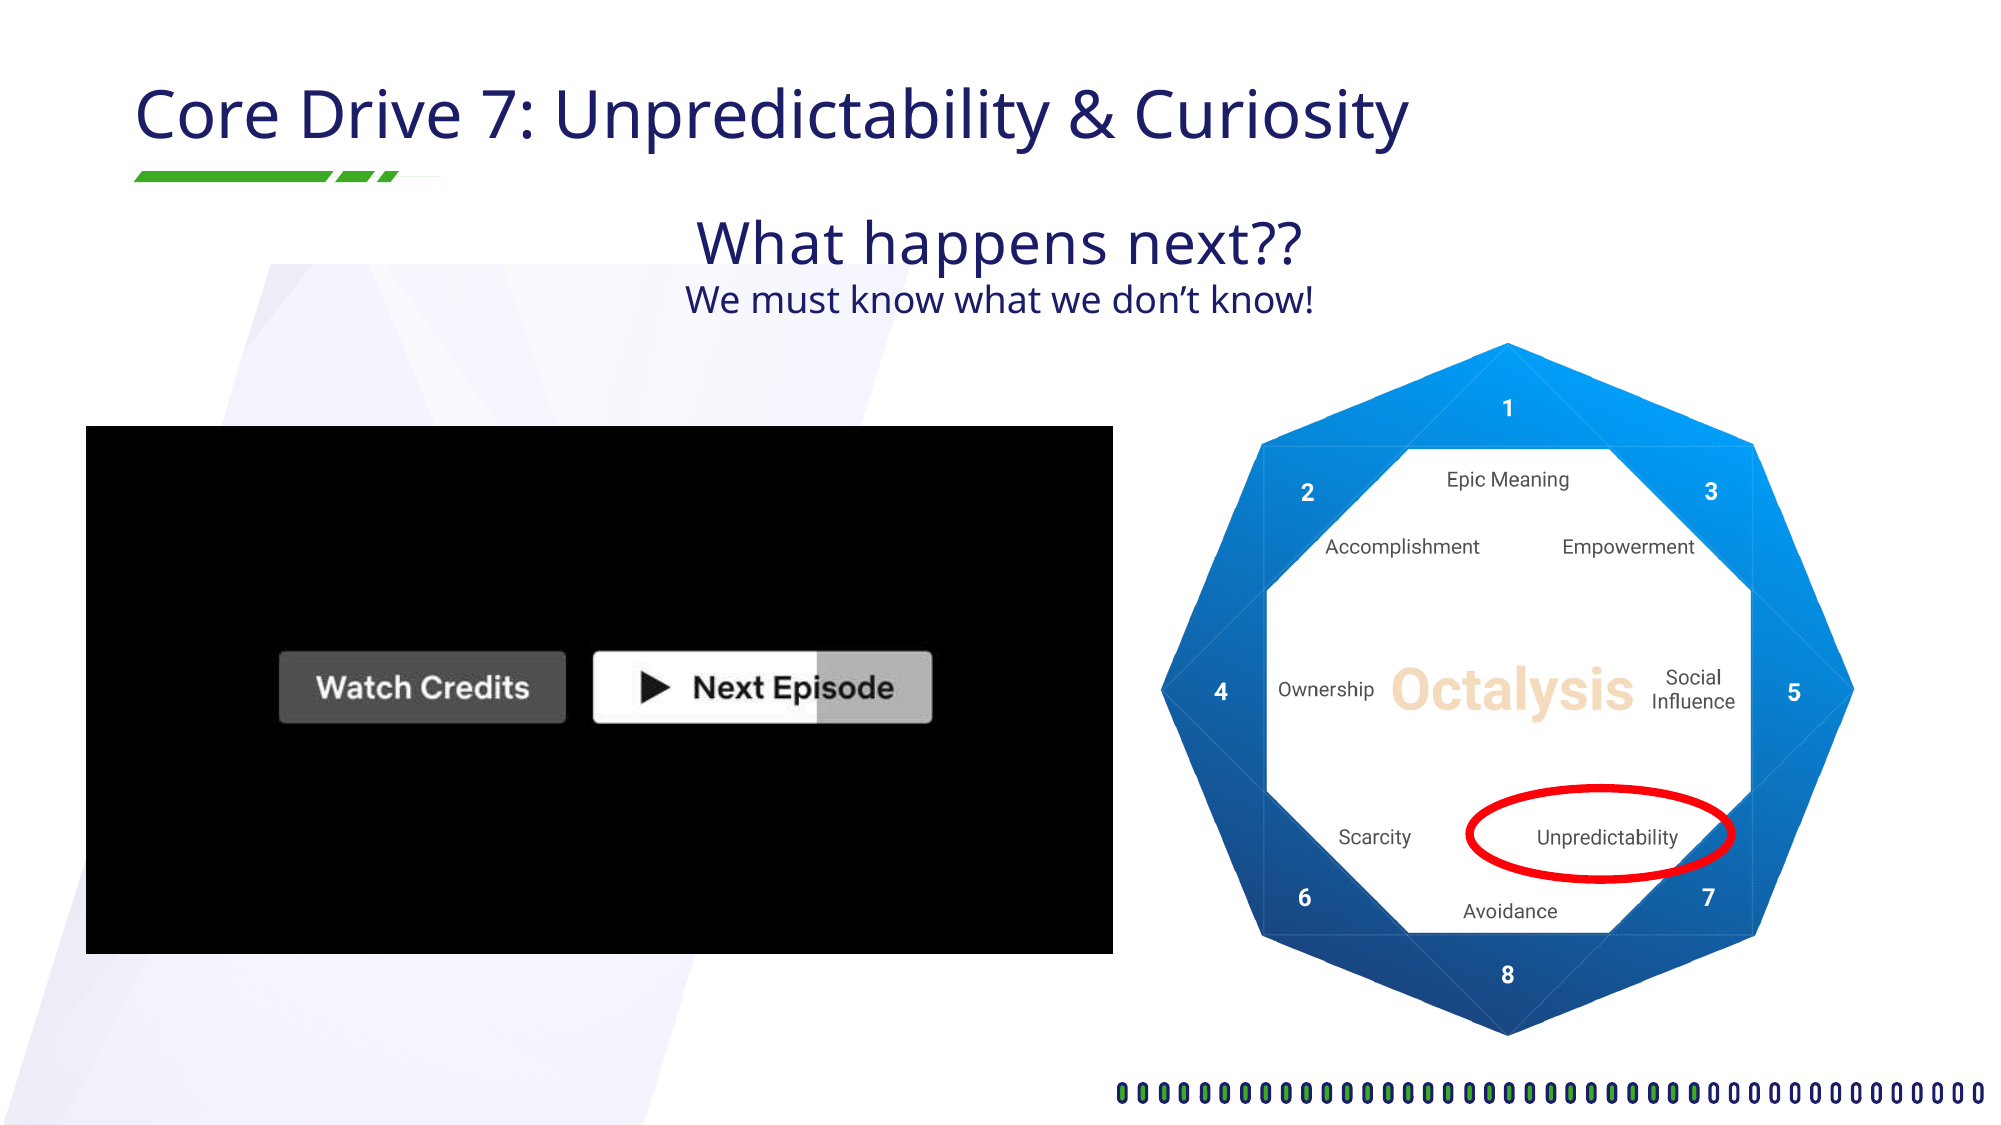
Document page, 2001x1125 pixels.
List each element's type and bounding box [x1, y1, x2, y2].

text_box [1241, 1083, 1250, 1103]
text_box [1363, 1083, 1372, 1103]
text_box [1913, 1083, 1921, 1103]
text_box [1526, 1083, 1534, 1103]
text_box [1323, 1083, 1331, 1103]
text_box [1811, 1083, 1820, 1103]
text_box [1343, 1083, 1351, 1103]
text_box [1384, 1083, 1393, 1103]
text_box [1587, 1083, 1596, 1103]
text_box [1771, 1083, 1779, 1103]
text_box [1485, 1083, 1494, 1103]
text_box [1262, 1083, 1270, 1103]
text_box [1180, 1083, 1188, 1103]
text_box [1649, 1083, 1658, 1103]
text_box [379, 193, 1621, 334]
text_box [1933, 1083, 1942, 1103]
text_box [1974, 1083, 1983, 1103]
text_box [1872, 1083, 1881, 1103]
text_box [1160, 1083, 1169, 1103]
text_box [1118, 1083, 1127, 1103]
text_box [1465, 1083, 1474, 1103]
text_box [1424, 1083, 1432, 1103]
text_box [1547, 1083, 1555, 1103]
text_box [1954, 1083, 1962, 1103]
text_box [1505, 1083, 1513, 1103]
text_box [1690, 1083, 1698, 1103]
text_box [1730, 1083, 1738, 1103]
picture [2, 264, 1113, 1125]
text_box [1444, 1083, 1452, 1103]
text_box [1302, 1083, 1311, 1103]
text_box [1139, 1083, 1147, 1103]
text_box [1608, 1083, 1616, 1103]
text_box [1791, 1083, 1799, 1103]
text_box [1201, 1083, 1209, 1103]
text_box [1404, 1083, 1412, 1103]
text_box [1669, 1083, 1677, 1103]
text_box [1566, 1083, 1575, 1103]
text_box [1220, 1083, 1229, 1103]
picture [1154, 336, 1861, 1043]
text_box [1893, 1083, 1901, 1103]
text_box [1282, 1083, 1290, 1103]
text_box [1750, 1083, 1759, 1103]
text_box [131, 169, 442, 183]
text_box [1710, 1083, 1718, 1103]
text_box [119, 64, 1667, 160]
text_box [1629, 1083, 1637, 1103]
text_box [1832, 1083, 1840, 1103]
text_box [1852, 1083, 1860, 1103]
